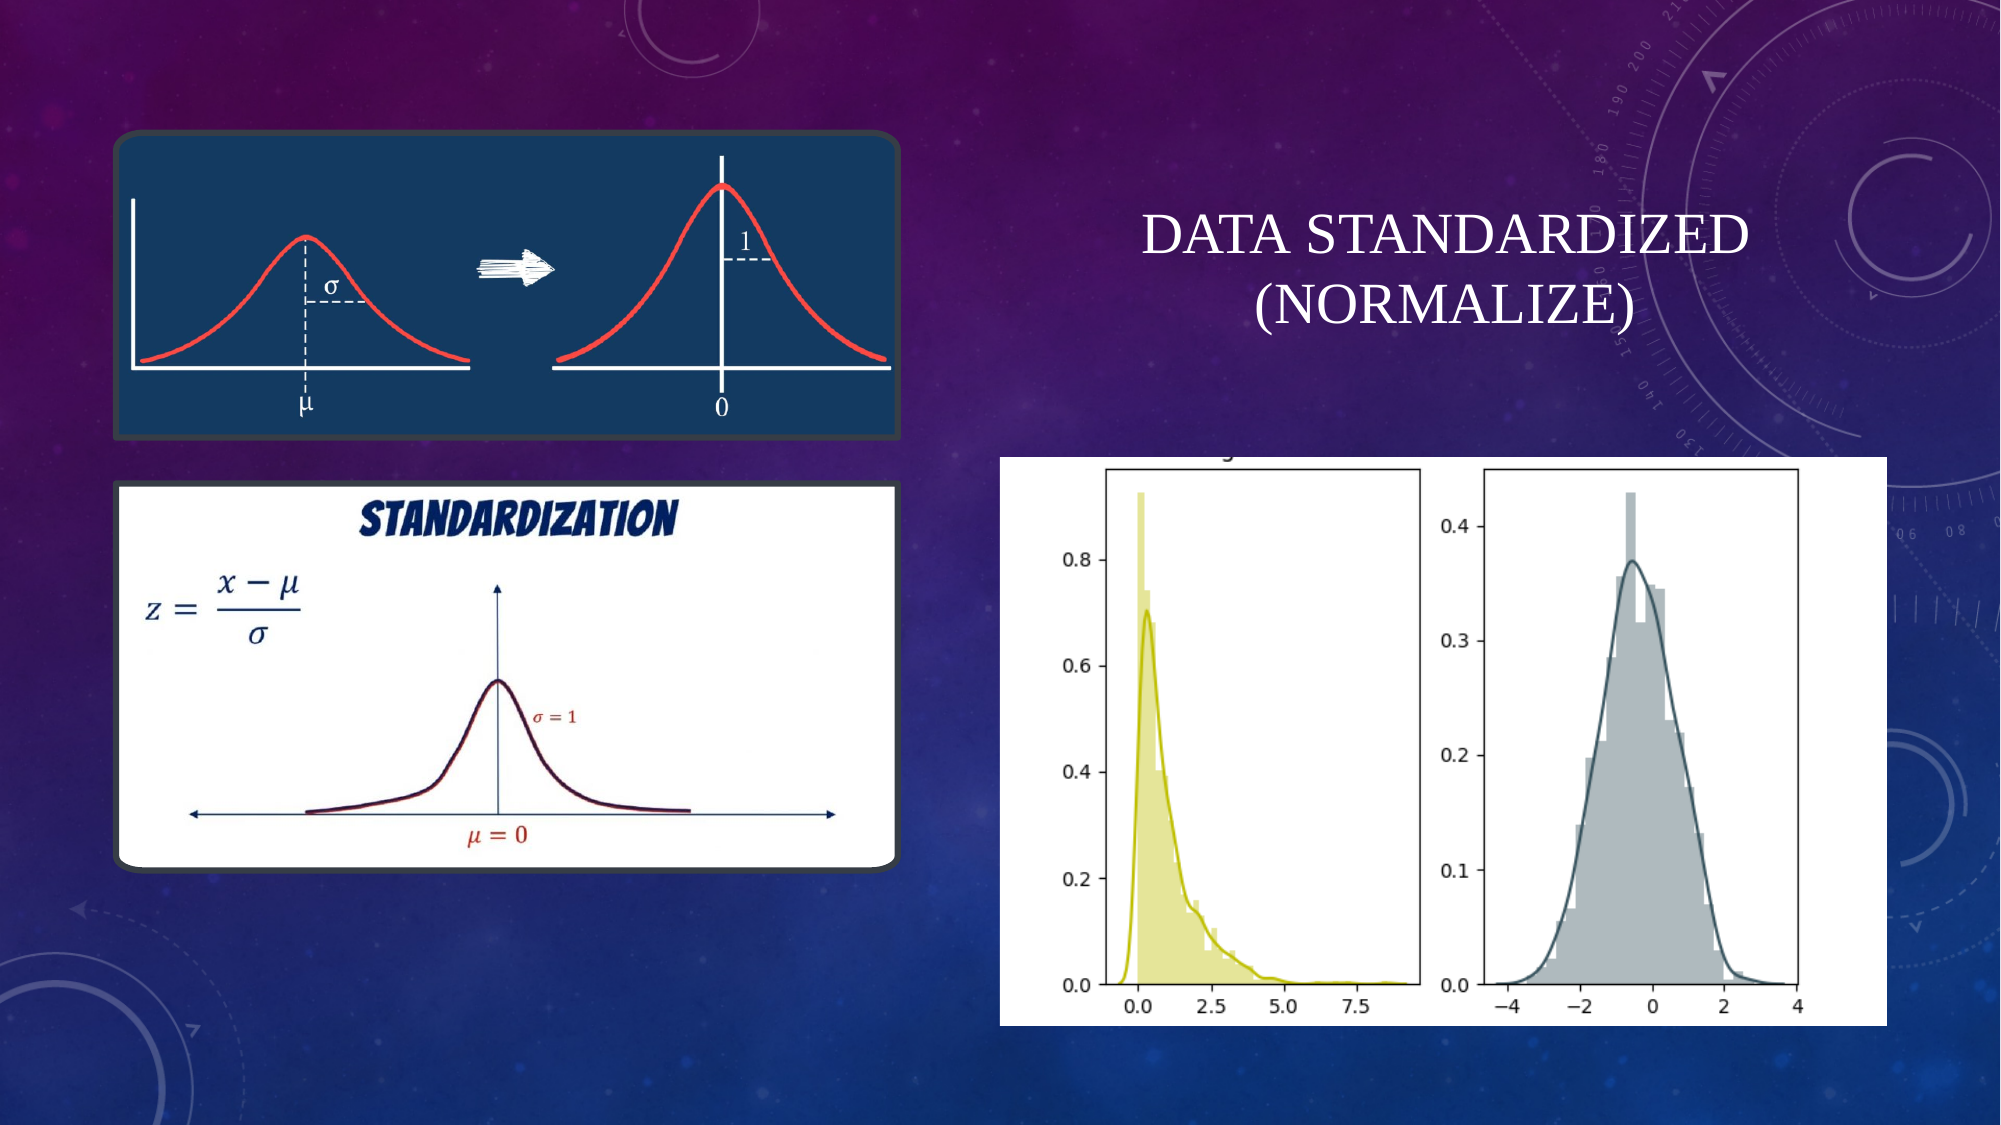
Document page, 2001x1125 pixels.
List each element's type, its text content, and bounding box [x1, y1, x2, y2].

text_box Data standardized (normalize) [999, 99, 1892, 430]
picture [0, 0, 2001, 1125]
